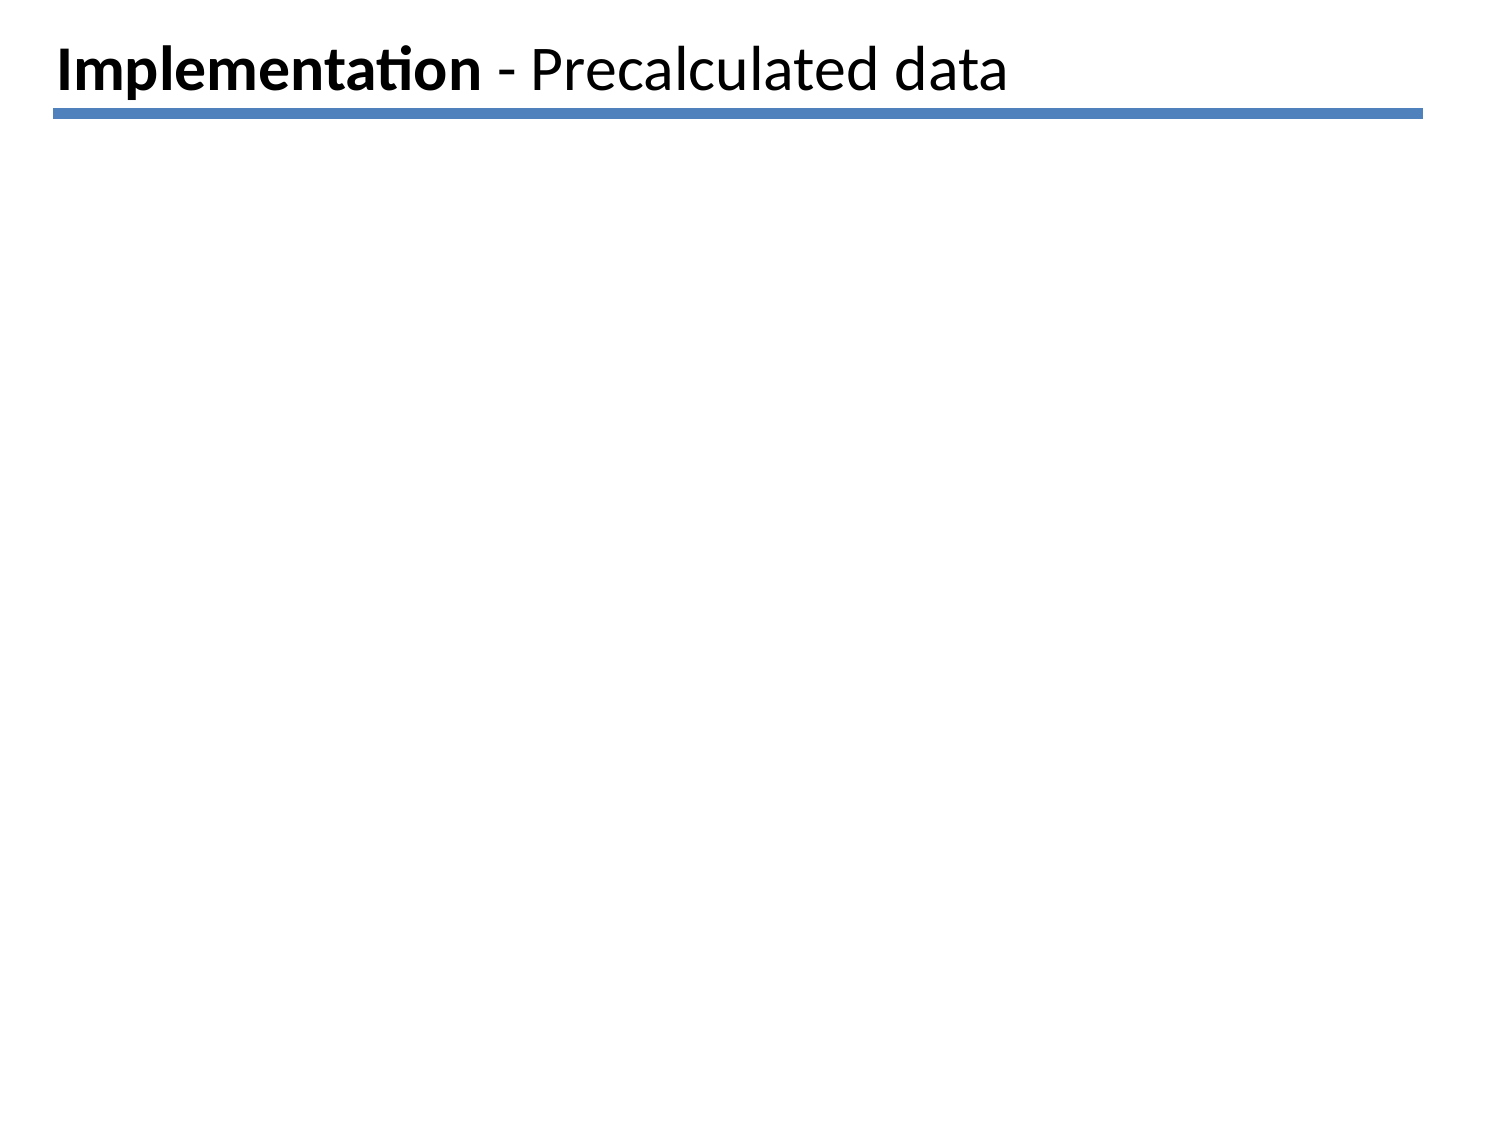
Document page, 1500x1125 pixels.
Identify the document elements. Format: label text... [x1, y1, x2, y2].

title Implementation - Precalculated data [41, 19, 1483, 112]
